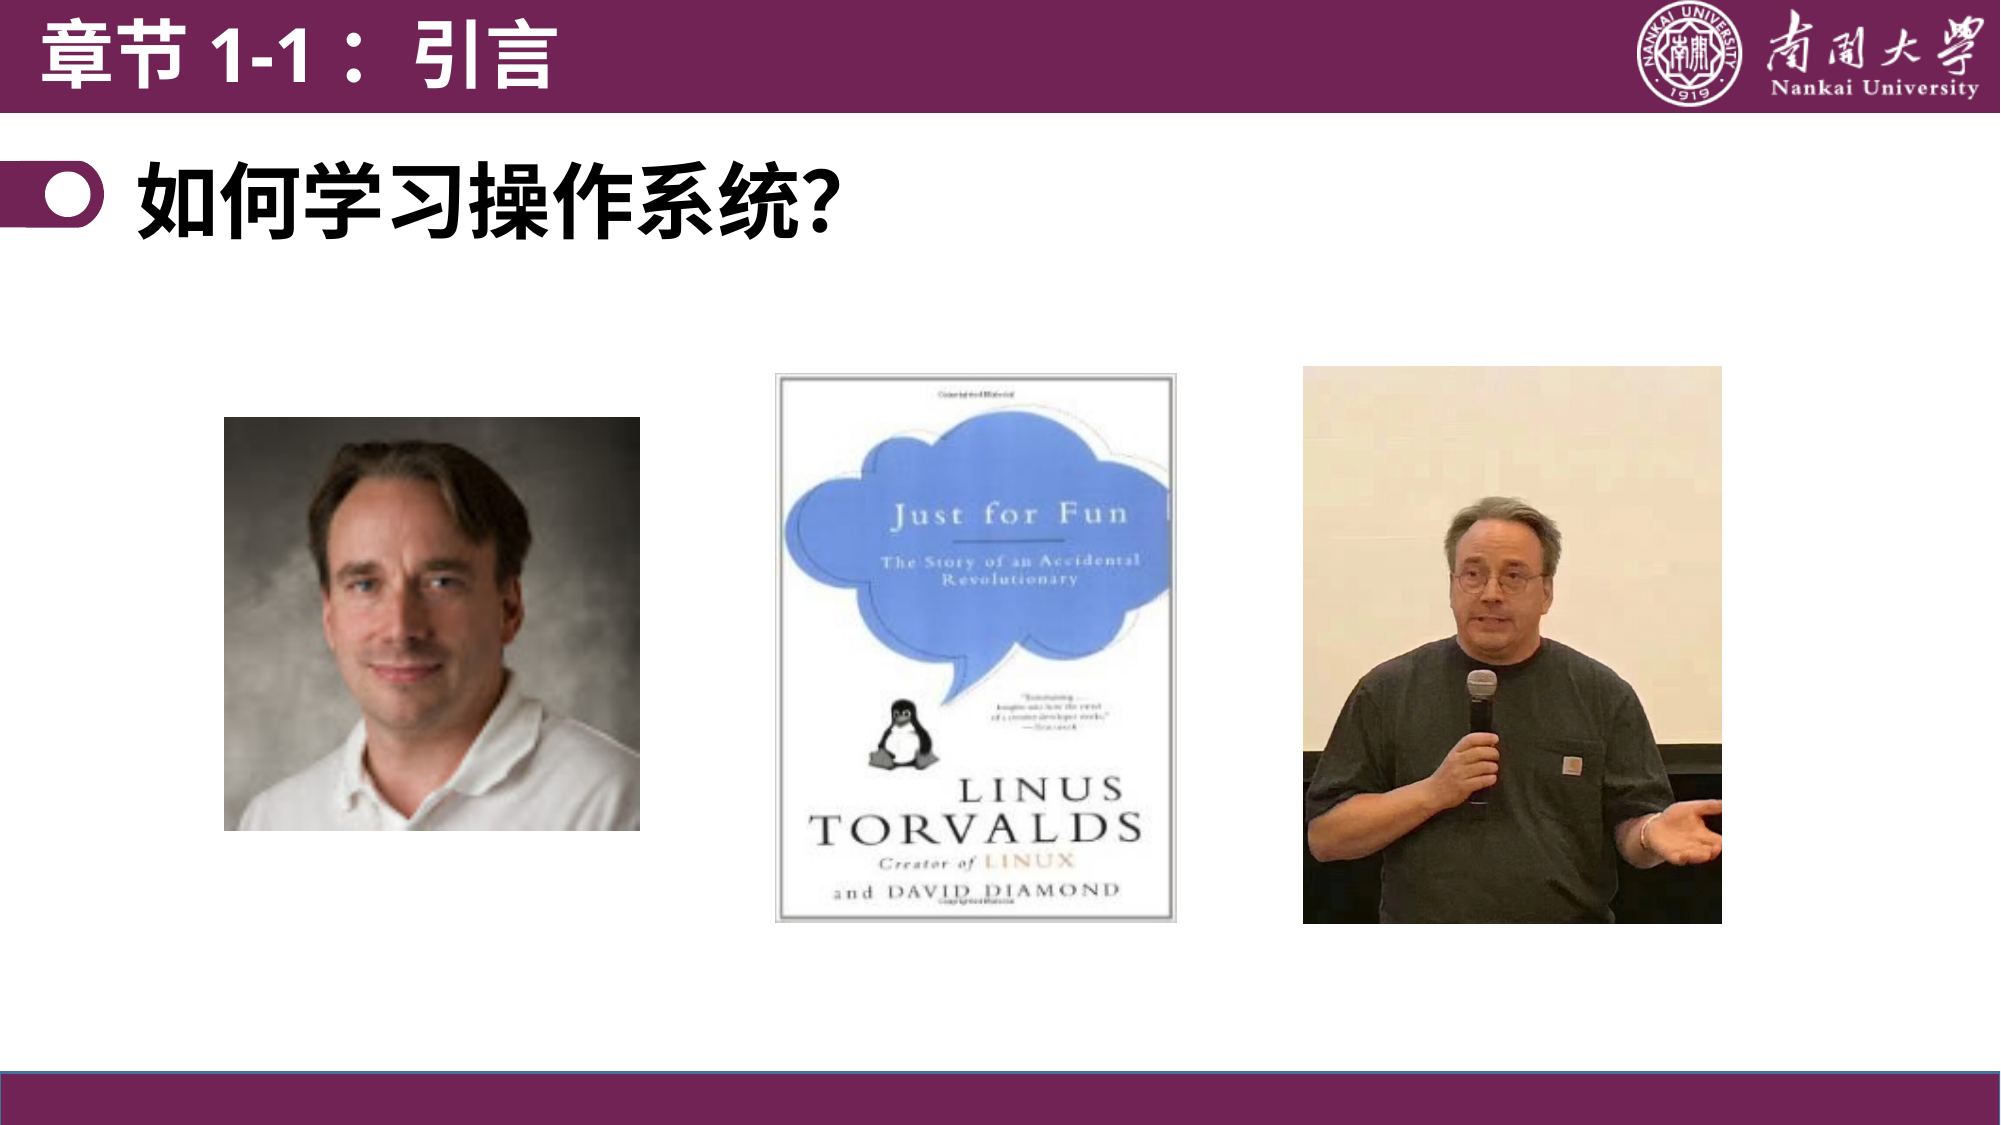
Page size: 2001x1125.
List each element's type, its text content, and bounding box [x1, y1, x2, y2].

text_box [0, 160, 104, 228]
picture [1637, 0, 2001, 110]
title 如何学习操作系统？ [120, 130, 1620, 259]
picture [1303, 366, 1722, 924]
picture [224, 417, 640, 831]
picture [775, 373, 1177, 923]
text_box 章节1-1：引言 [24, 0, 1025, 116]
